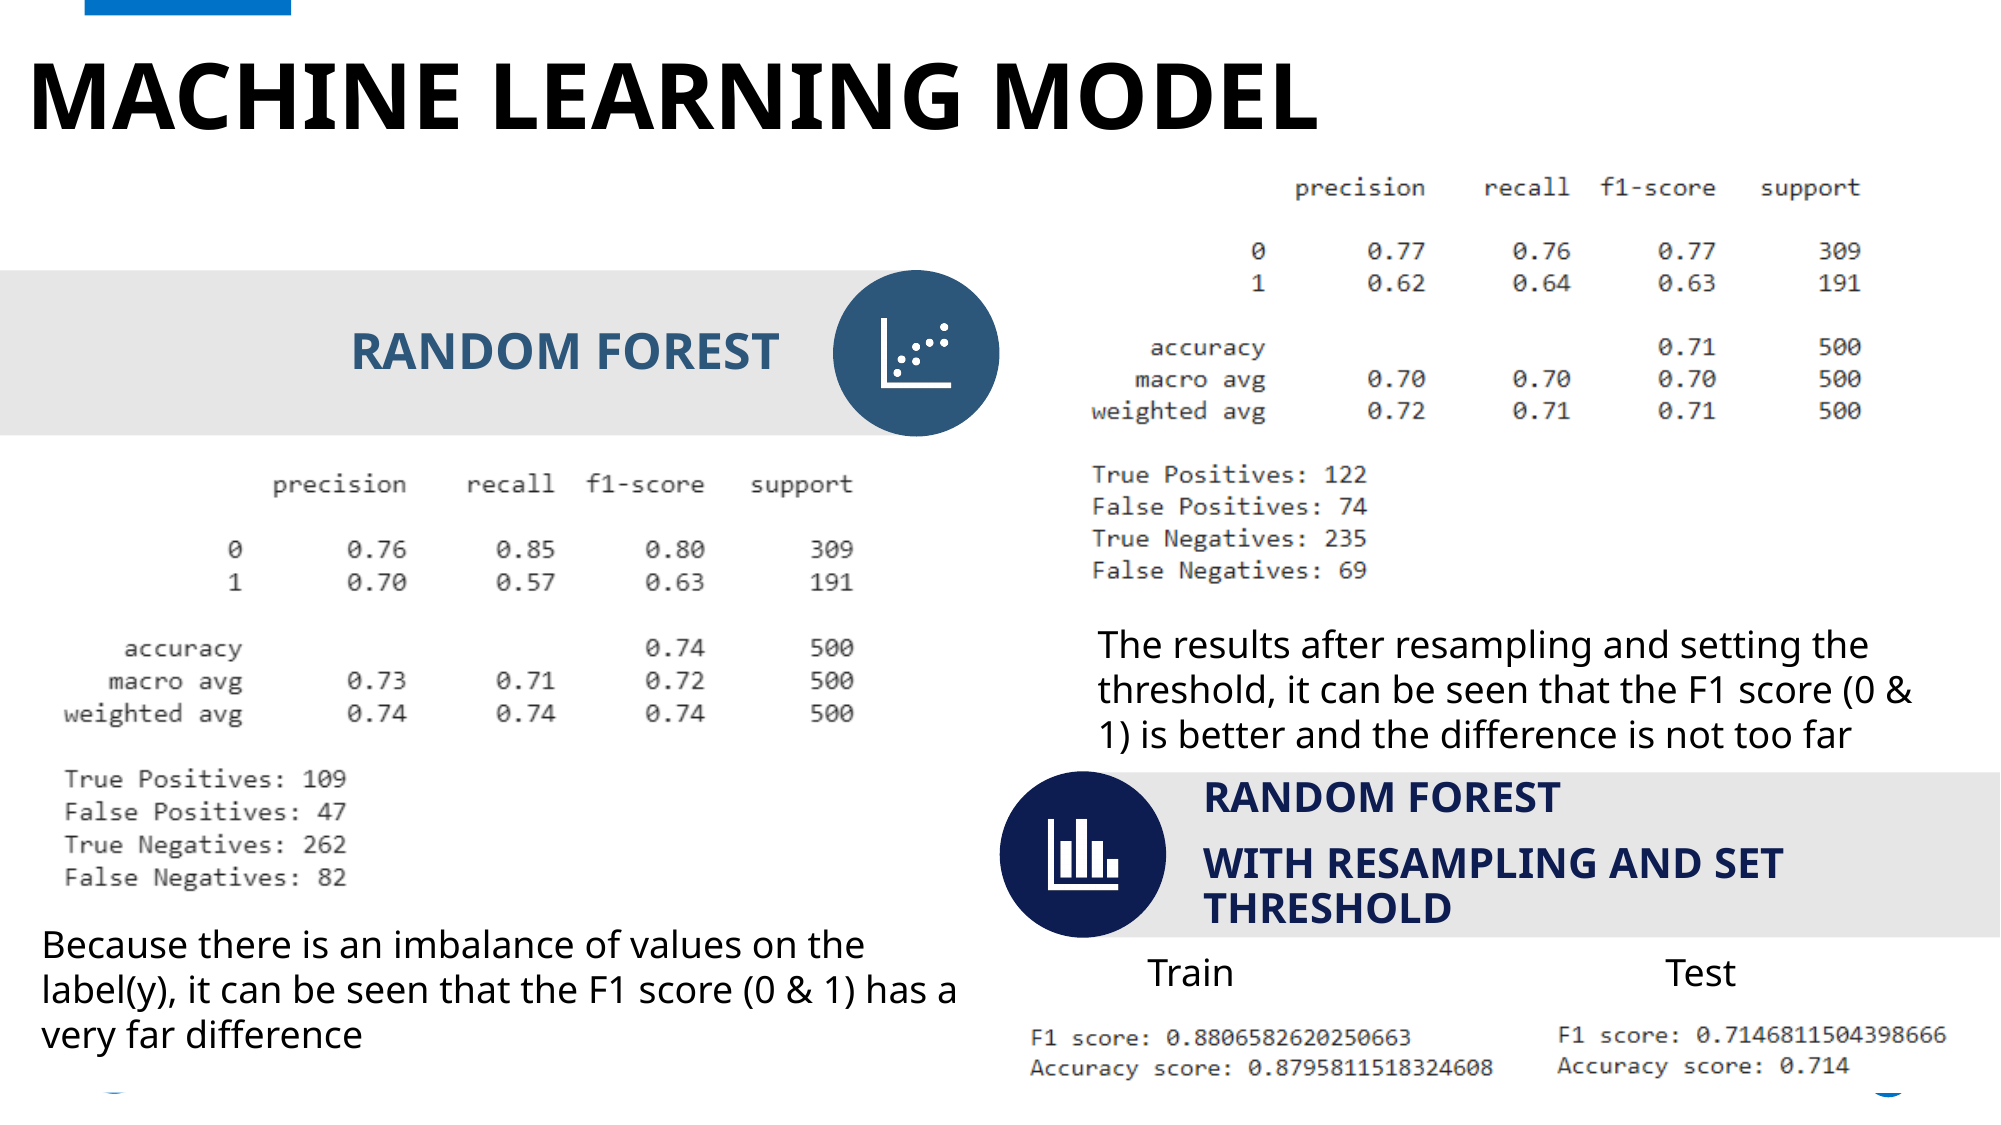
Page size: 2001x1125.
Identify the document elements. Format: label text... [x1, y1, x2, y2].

text_box [25, 992, 417, 1094]
text_box Test [1650, 941, 1770, 1002]
list Random Forest with resampling and set threshold [1203, 804, 2000, 905]
picture [1018, 1014, 1506, 1090]
picture [1545, 1014, 1974, 1093]
picture [1082, 174, 1879, 599]
picture [1033, 804, 1133, 905]
picture [866, 303, 966, 403]
text_box Because there is an imbalance of values on the label(y), it can be seen that the F1 score (0 & 1) has a very far difference [26, 914, 1000, 1064]
list Random Forest [214, 312, 780, 394]
picture [49, 472, 867, 893]
text_box Train [1132, 941, 1252, 1002]
title Machine learning model [26, 0, 1856, 150]
text_box The results after resampling and setting the threshold, it can be seen that the F1 score (0 & 1) is better and the difference is not too far [1082, 613, 1959, 764]
